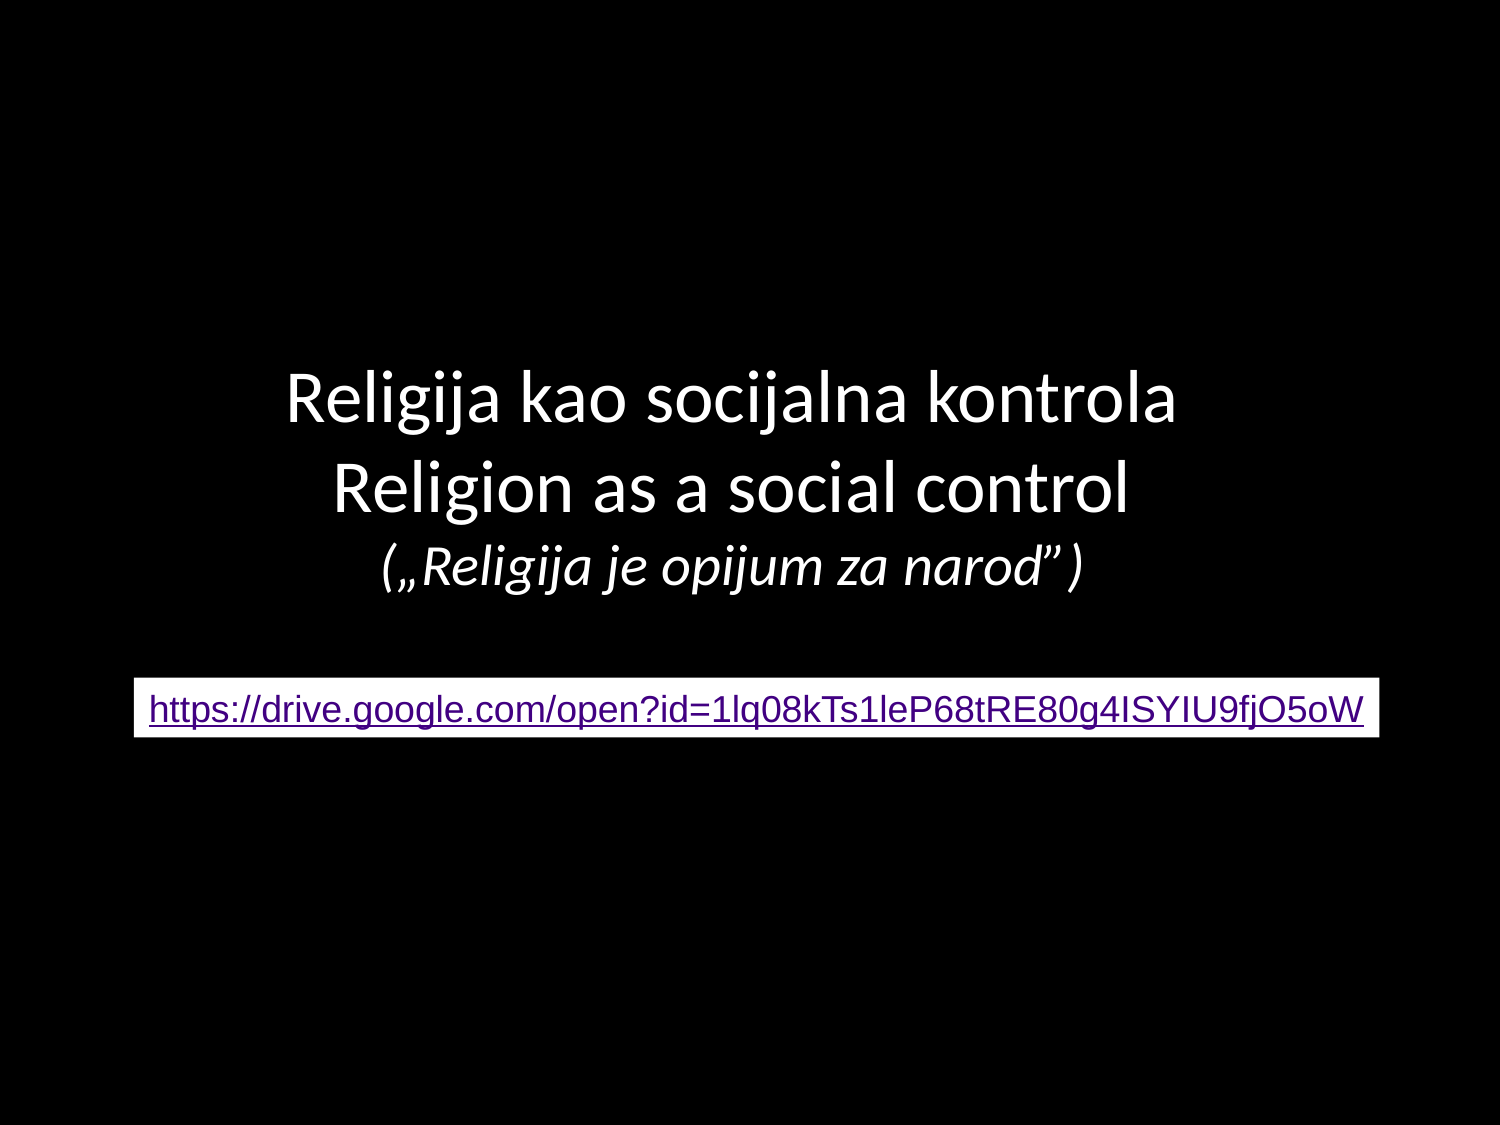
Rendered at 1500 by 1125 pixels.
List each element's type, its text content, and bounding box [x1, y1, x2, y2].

text_box https://drive.google.com/open?id=1lq08kTs1leP68tRE80g4ISYIU9fjO5oW [133, 677, 1380, 738]
text_box Religija kao socijalna kontrola Religion as a social control („Religija je opijum za narod”) [93, 339, 1371, 605]
